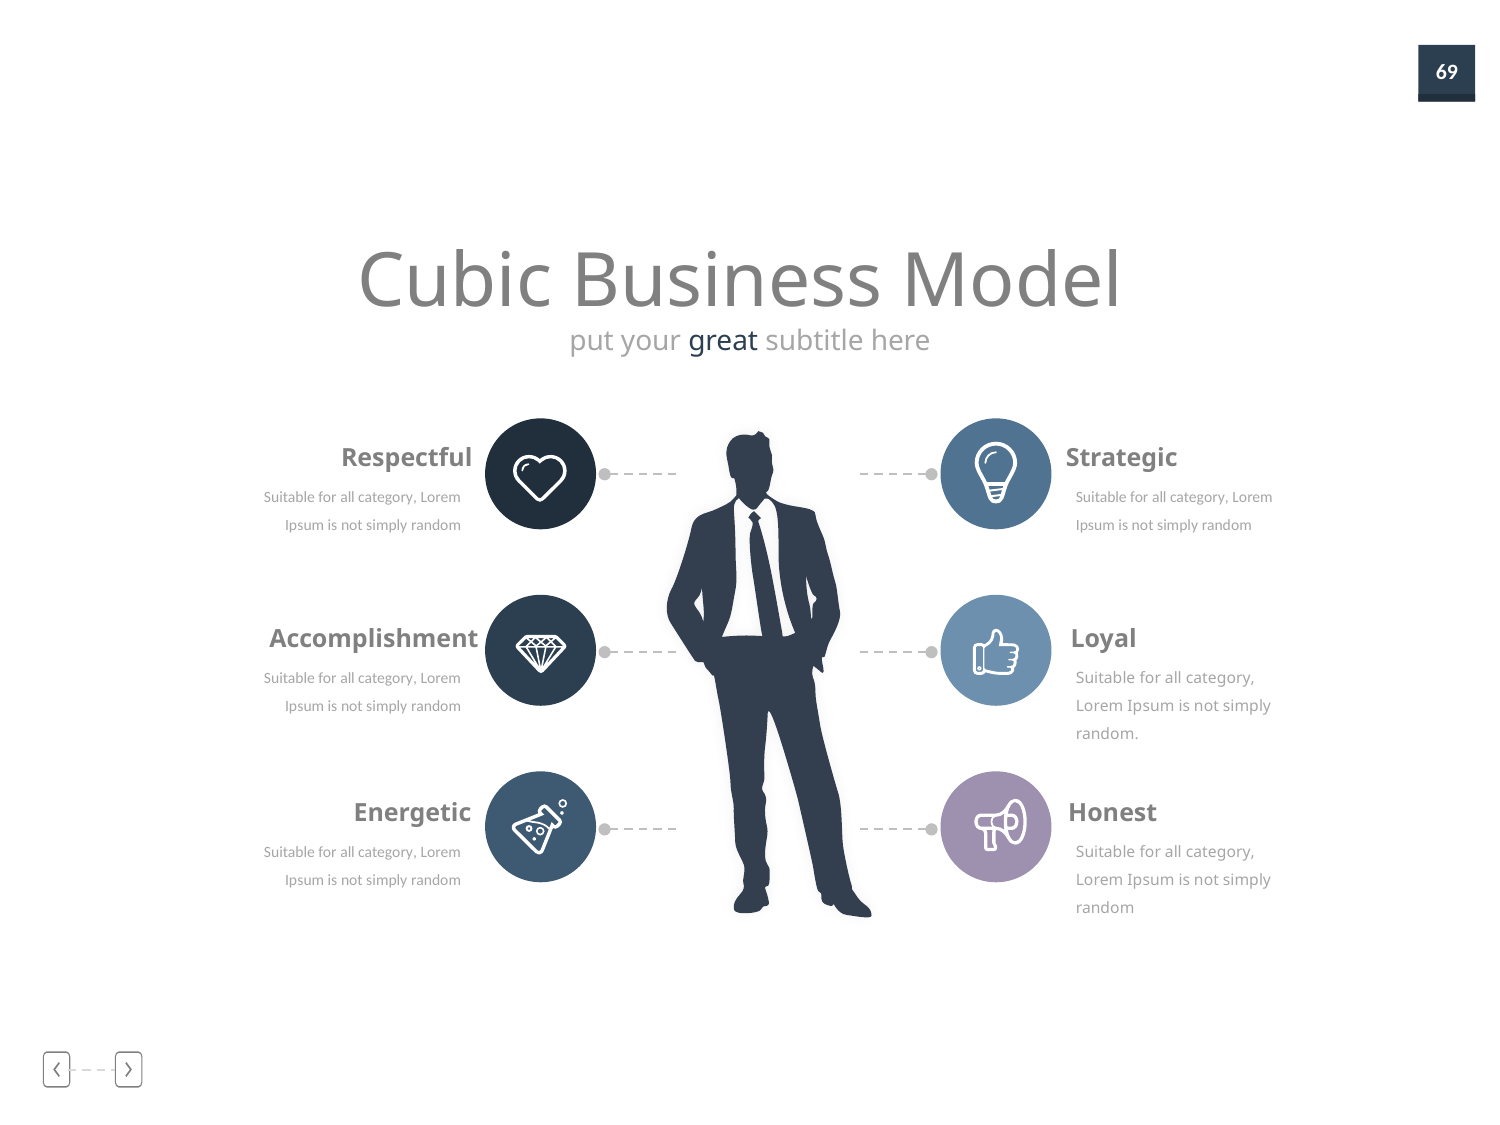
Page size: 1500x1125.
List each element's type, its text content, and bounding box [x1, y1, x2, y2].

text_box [1061, 614, 1289, 723]
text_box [248, 614, 476, 752]
text_box Cubic Business Model [342, 224, 1158, 330]
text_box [485, 771, 597, 883]
text_box [666, 431, 872, 918]
text_box put your great subtitle here [554, 330, 946, 364]
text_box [940, 771, 1052, 883]
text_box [1061, 434, 1289, 571]
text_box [248, 434, 476, 571]
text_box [1061, 789, 1289, 898]
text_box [248, 789, 476, 926]
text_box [940, 418, 1052, 530]
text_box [485, 594, 597, 706]
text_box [485, 418, 597, 530]
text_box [940, 594, 1052, 706]
